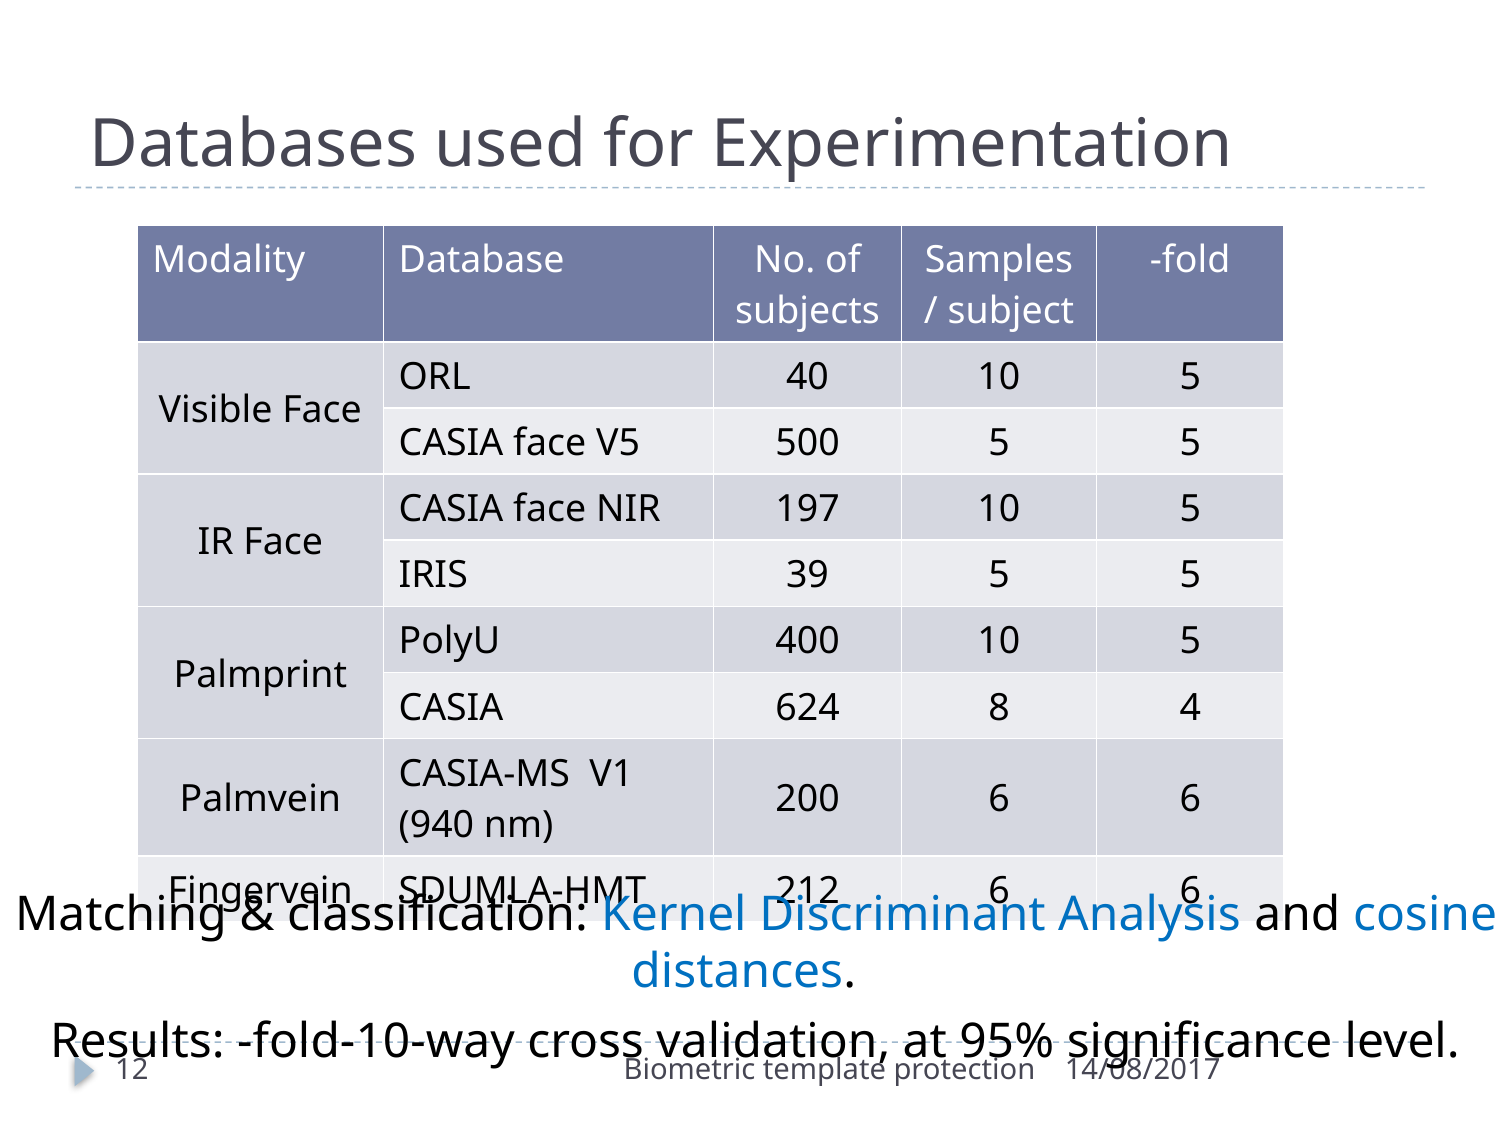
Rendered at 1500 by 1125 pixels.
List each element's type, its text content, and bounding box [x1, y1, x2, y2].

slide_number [1051, 1042, 1426, 1103]
footer Biometric template protection [475, 1042, 1051, 1103]
slide_number 12 [100, 1042, 426, 1103]
title Databases used for Experimentation [75, 24, 1425, 188]
